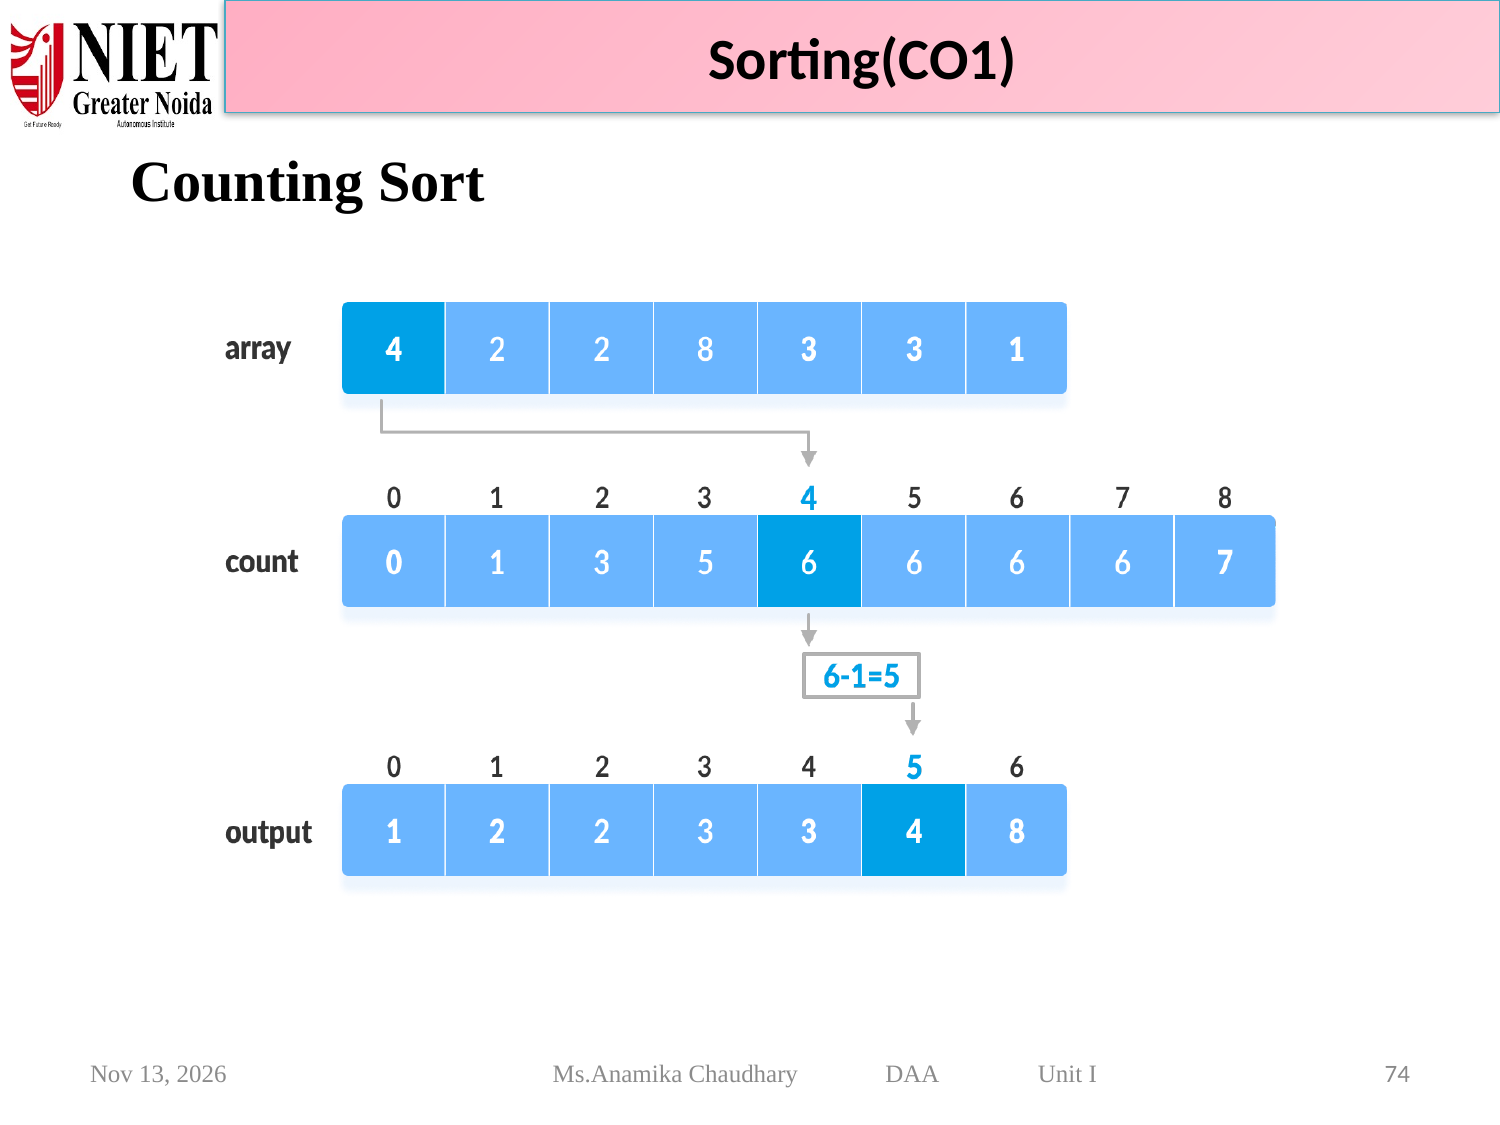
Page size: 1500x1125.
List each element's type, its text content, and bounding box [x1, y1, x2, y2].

picture [0, 0, 238, 153]
text_box Counting Sort [100, 136, 501, 221]
slide_number 29-Jul-24 [75, 1042, 412, 1103]
footer Ms.Anamika Chaudhary DAA Unit I [412, 1042, 1074, 1103]
picture [187, 256, 1313, 920]
text_box Sorting(CO1) [238, 0, 1500, 113]
slide_number 74 [1074, 1042, 1425, 1103]
